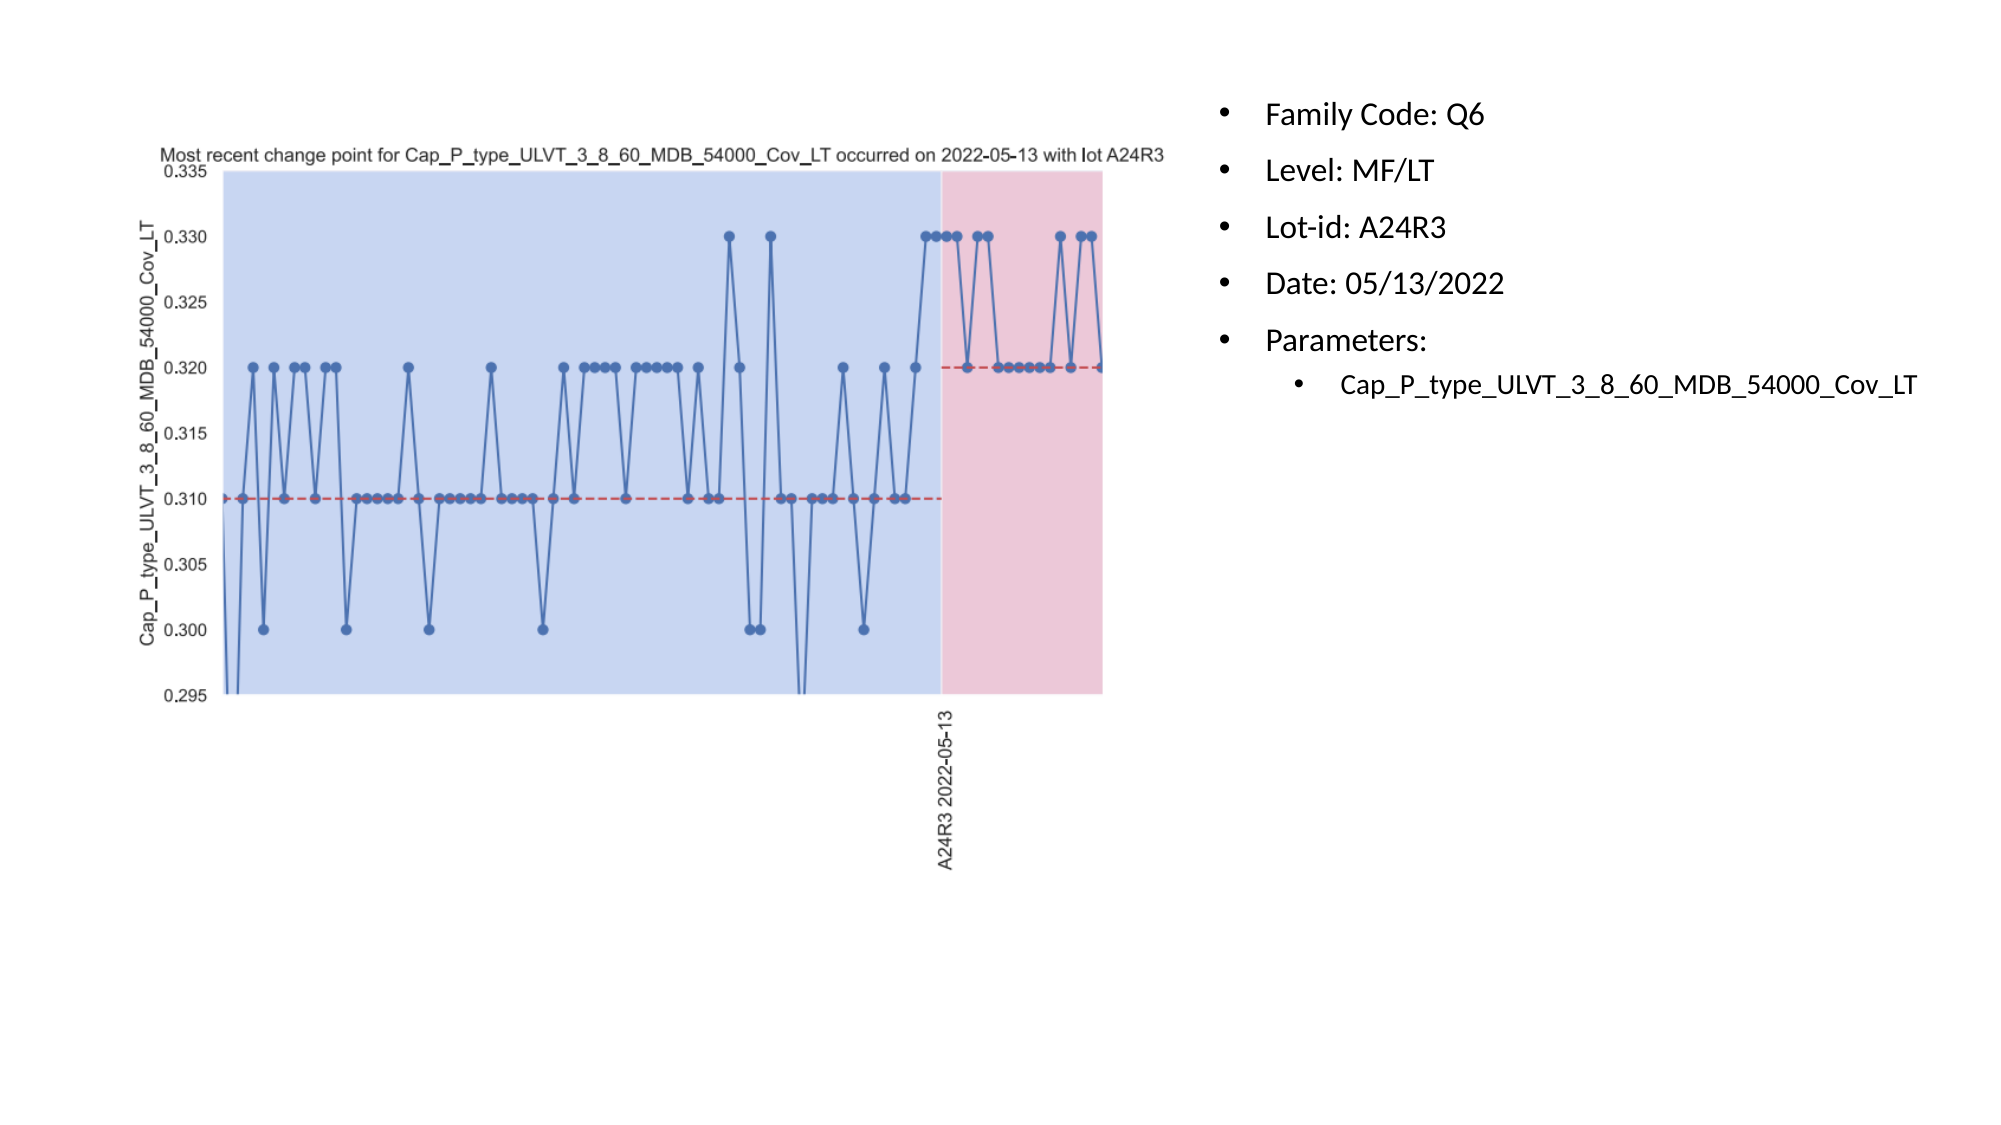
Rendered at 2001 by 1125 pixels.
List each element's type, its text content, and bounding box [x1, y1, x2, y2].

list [83, 91, 1219, 925]
text_box Family Code: Q6 Level: MF/LT Lot-id: A24R3 Date: 05/13/2022 Parameters: Cap_P_type_ULVT_3_8_60_MDB_54000_Cov_LT [1204, 88, 1973, 977]
